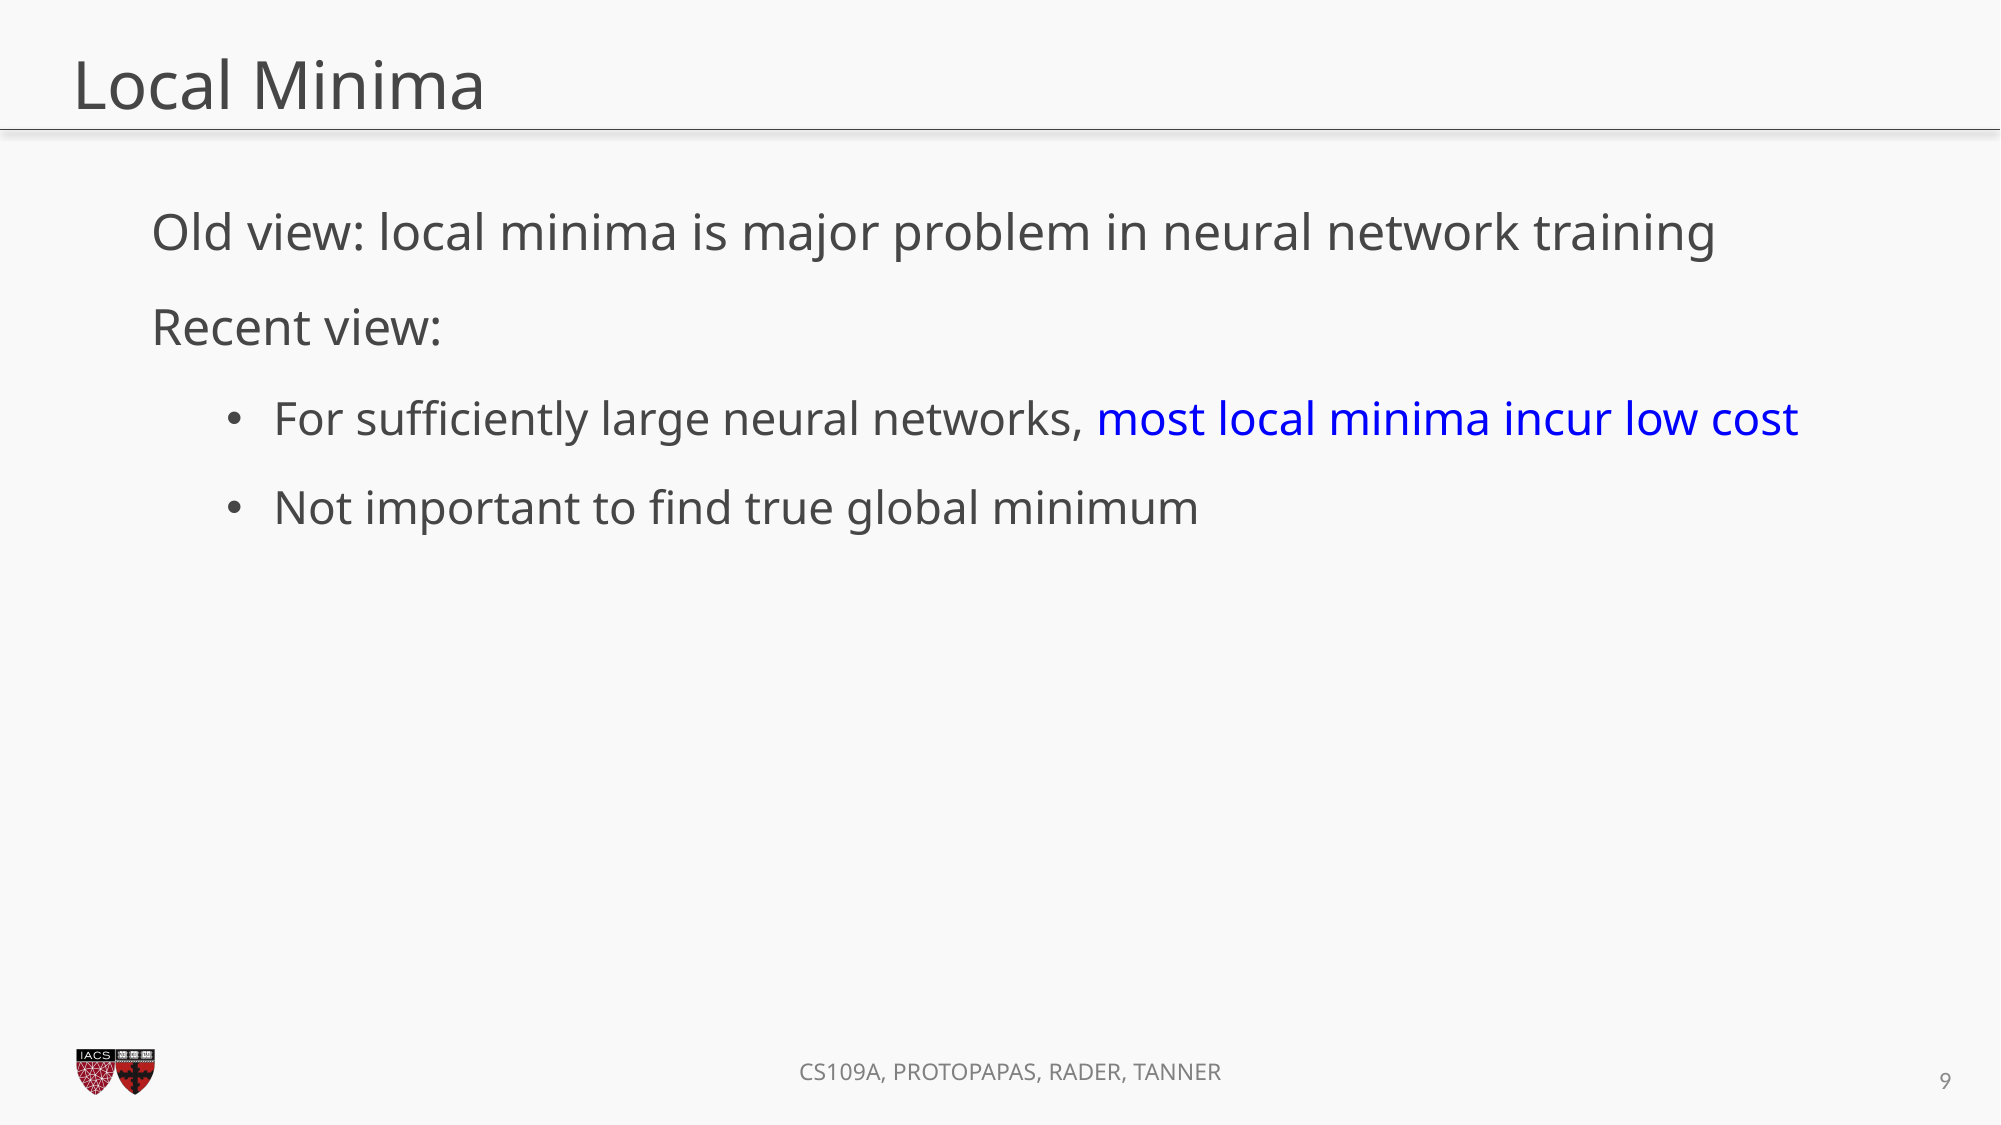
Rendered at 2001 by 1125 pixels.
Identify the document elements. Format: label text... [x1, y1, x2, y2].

picture [75, 1049, 155, 1095]
title Local Minima [57, 35, 1943, 162]
list Old view: local minima is major problem in neural network training Recent view: For sufficiently large neural networks, most local minima incur low cost Not important to find true global minimum [136, 193, 1831, 540]
slide_number 9 [1500, 1050, 1967, 1110]
